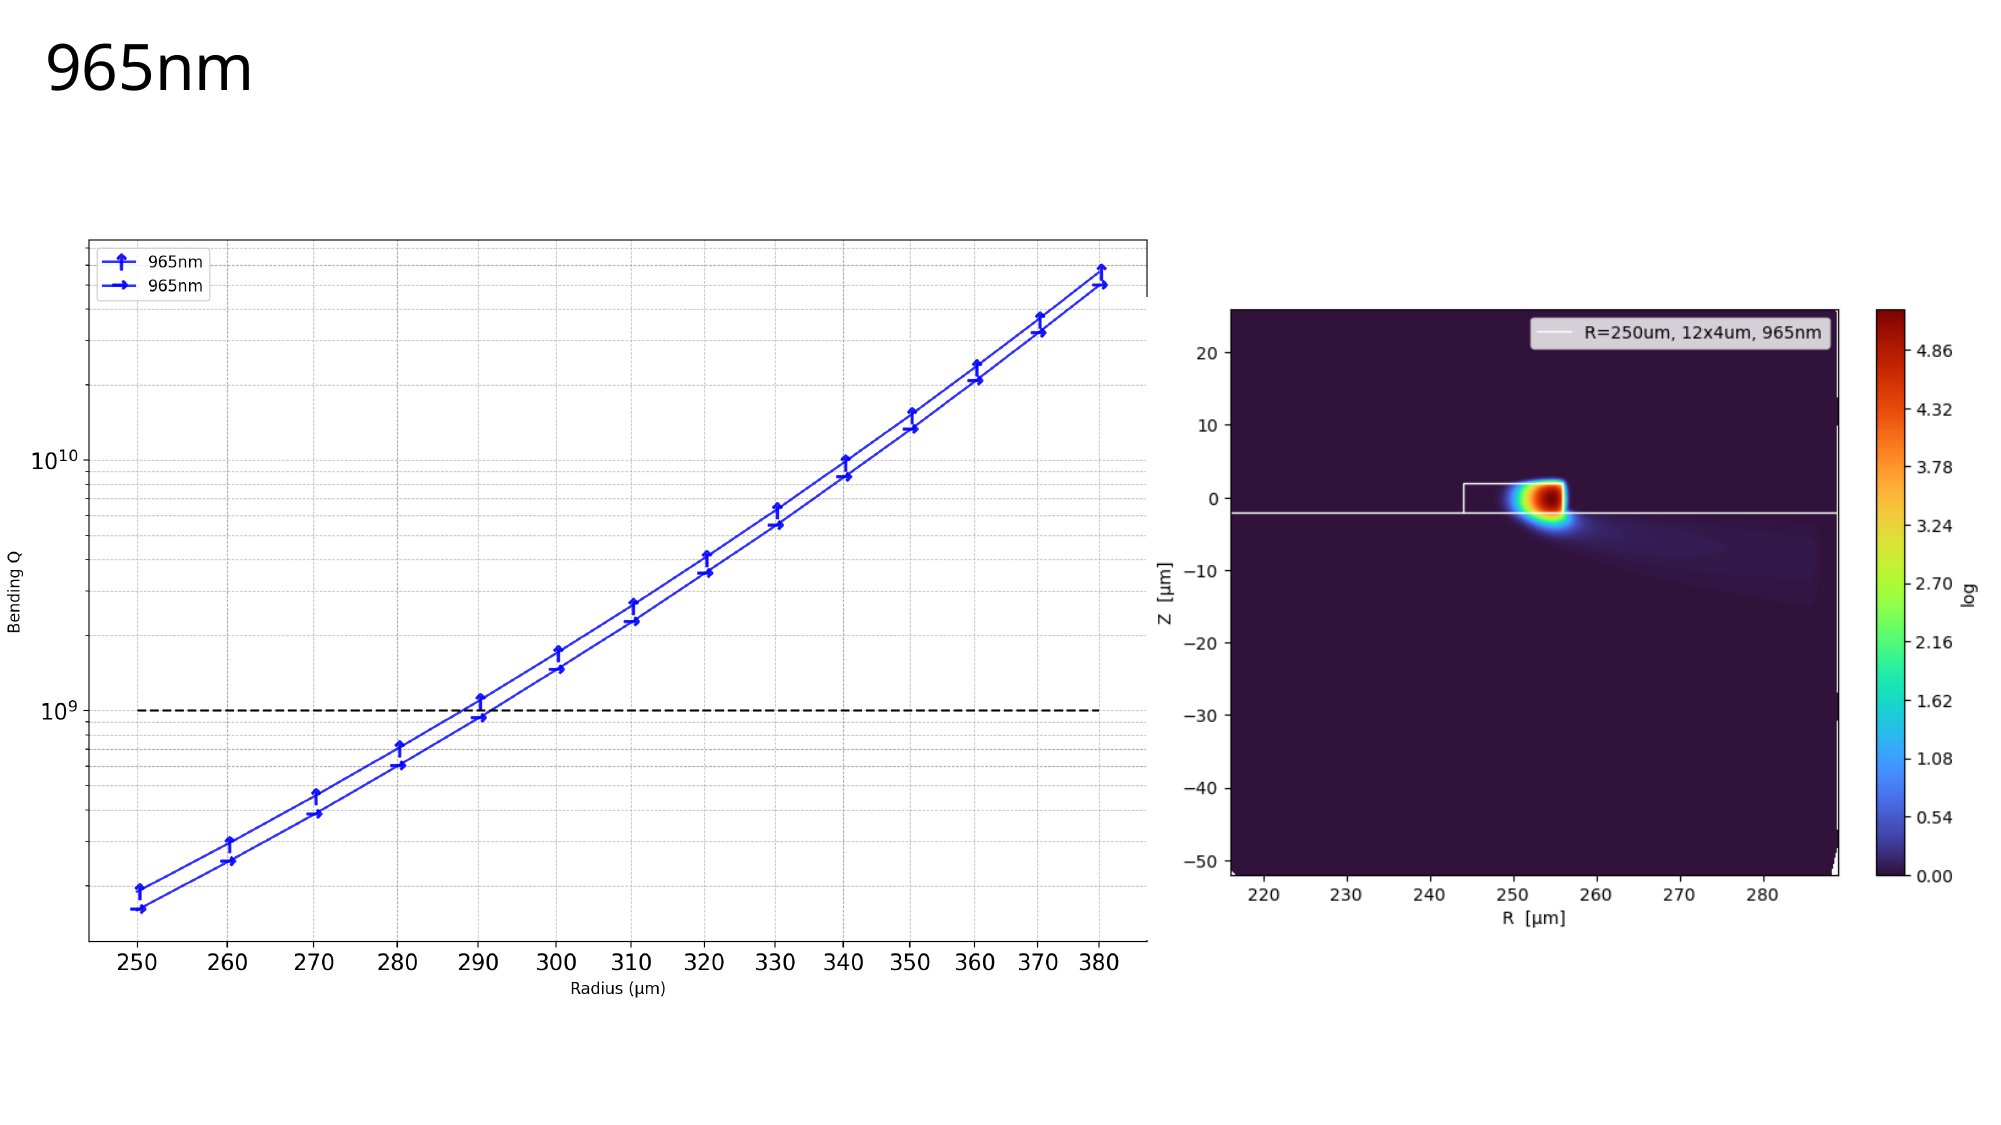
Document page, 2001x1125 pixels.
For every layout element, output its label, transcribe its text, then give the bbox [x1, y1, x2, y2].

picture [0, 229, 1990, 1008]
title 965nm [29, 27, 1581, 112]
